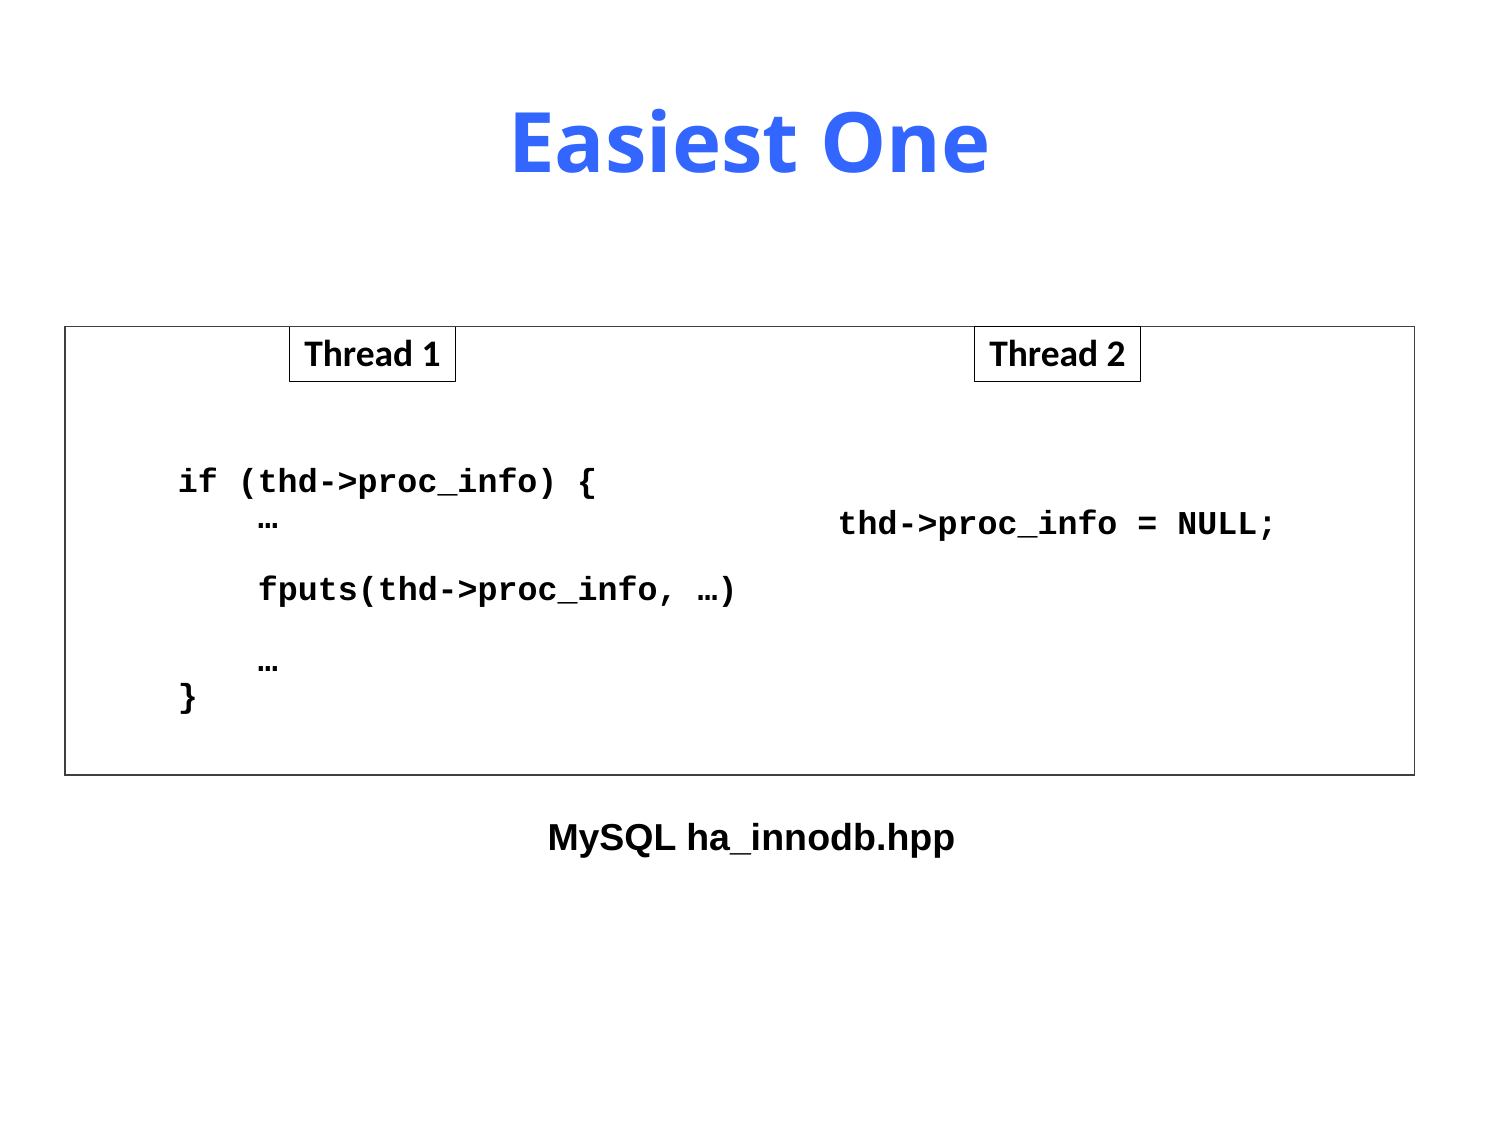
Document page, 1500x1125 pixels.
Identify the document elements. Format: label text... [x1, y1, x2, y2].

text_box [64, 326, 1415, 776]
text_box MySQL ha_innodb.hpp [532, 810, 971, 866]
title Easiest One [75, 45, 1425, 233]
text_box Thread 2 [972, 324, 1143, 384]
